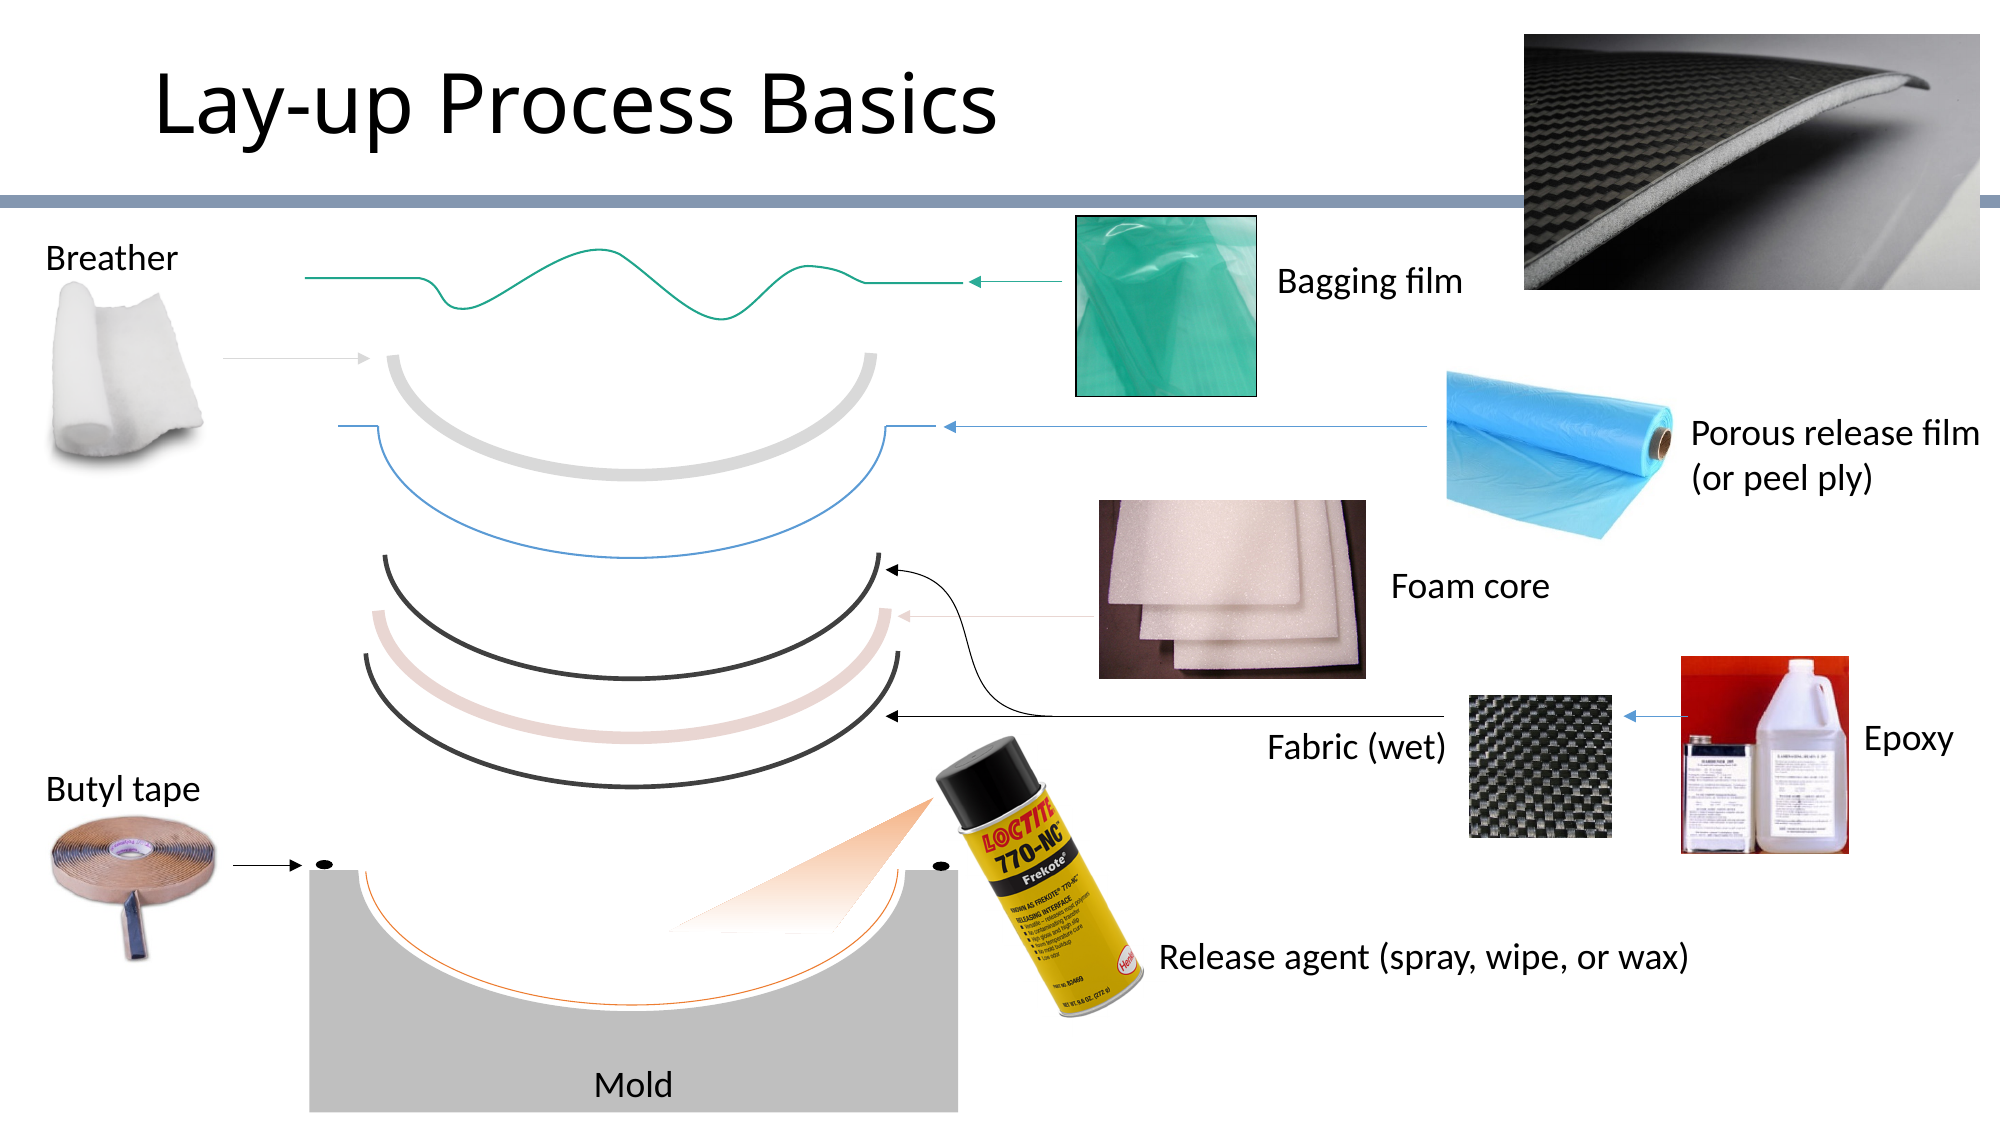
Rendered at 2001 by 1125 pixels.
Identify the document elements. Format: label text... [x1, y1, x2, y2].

picture [1446, 366, 1689, 546]
text_box [668, 796, 935, 935]
text_box Fabric (wet) [1252, 714, 1462, 774]
text_box Porous release film (or peel ply) [1689, 400, 1997, 506]
picture [14, 270, 233, 489]
picture [1681, 656, 1849, 855]
text_box [365, 865, 899, 1006]
text_box Butyl tape [31, 756, 216, 817]
picture [1524, 34, 1980, 290]
text_box Breather [30, 225, 194, 270]
text_box Foam core [1376, 553, 1566, 613]
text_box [885, 569, 1053, 717]
picture [1098, 500, 1366, 679]
text_box [314, 858, 334, 871]
text_box [384, 558, 879, 680]
text_box Epoxy [1849, 705, 1970, 766]
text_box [338, 292, 936, 558]
text_box Release agent (spray, wipe, or wax) [1144, 924, 1706, 985]
picture [1469, 695, 1613, 838]
picture [1075, 215, 1257, 397]
text_box [365, 650, 885, 788]
text_box [931, 860, 951, 872]
text_box [377, 607, 885, 739]
text_box [304, 248, 964, 292]
text_box Bagging film [1262, 248, 1480, 309]
text_box Mold [308, 868, 960, 1114]
picture [913, 718, 1167, 1044]
title Lay-up Process Basics [137, 29, 1863, 185]
picture [37, 792, 228, 983]
